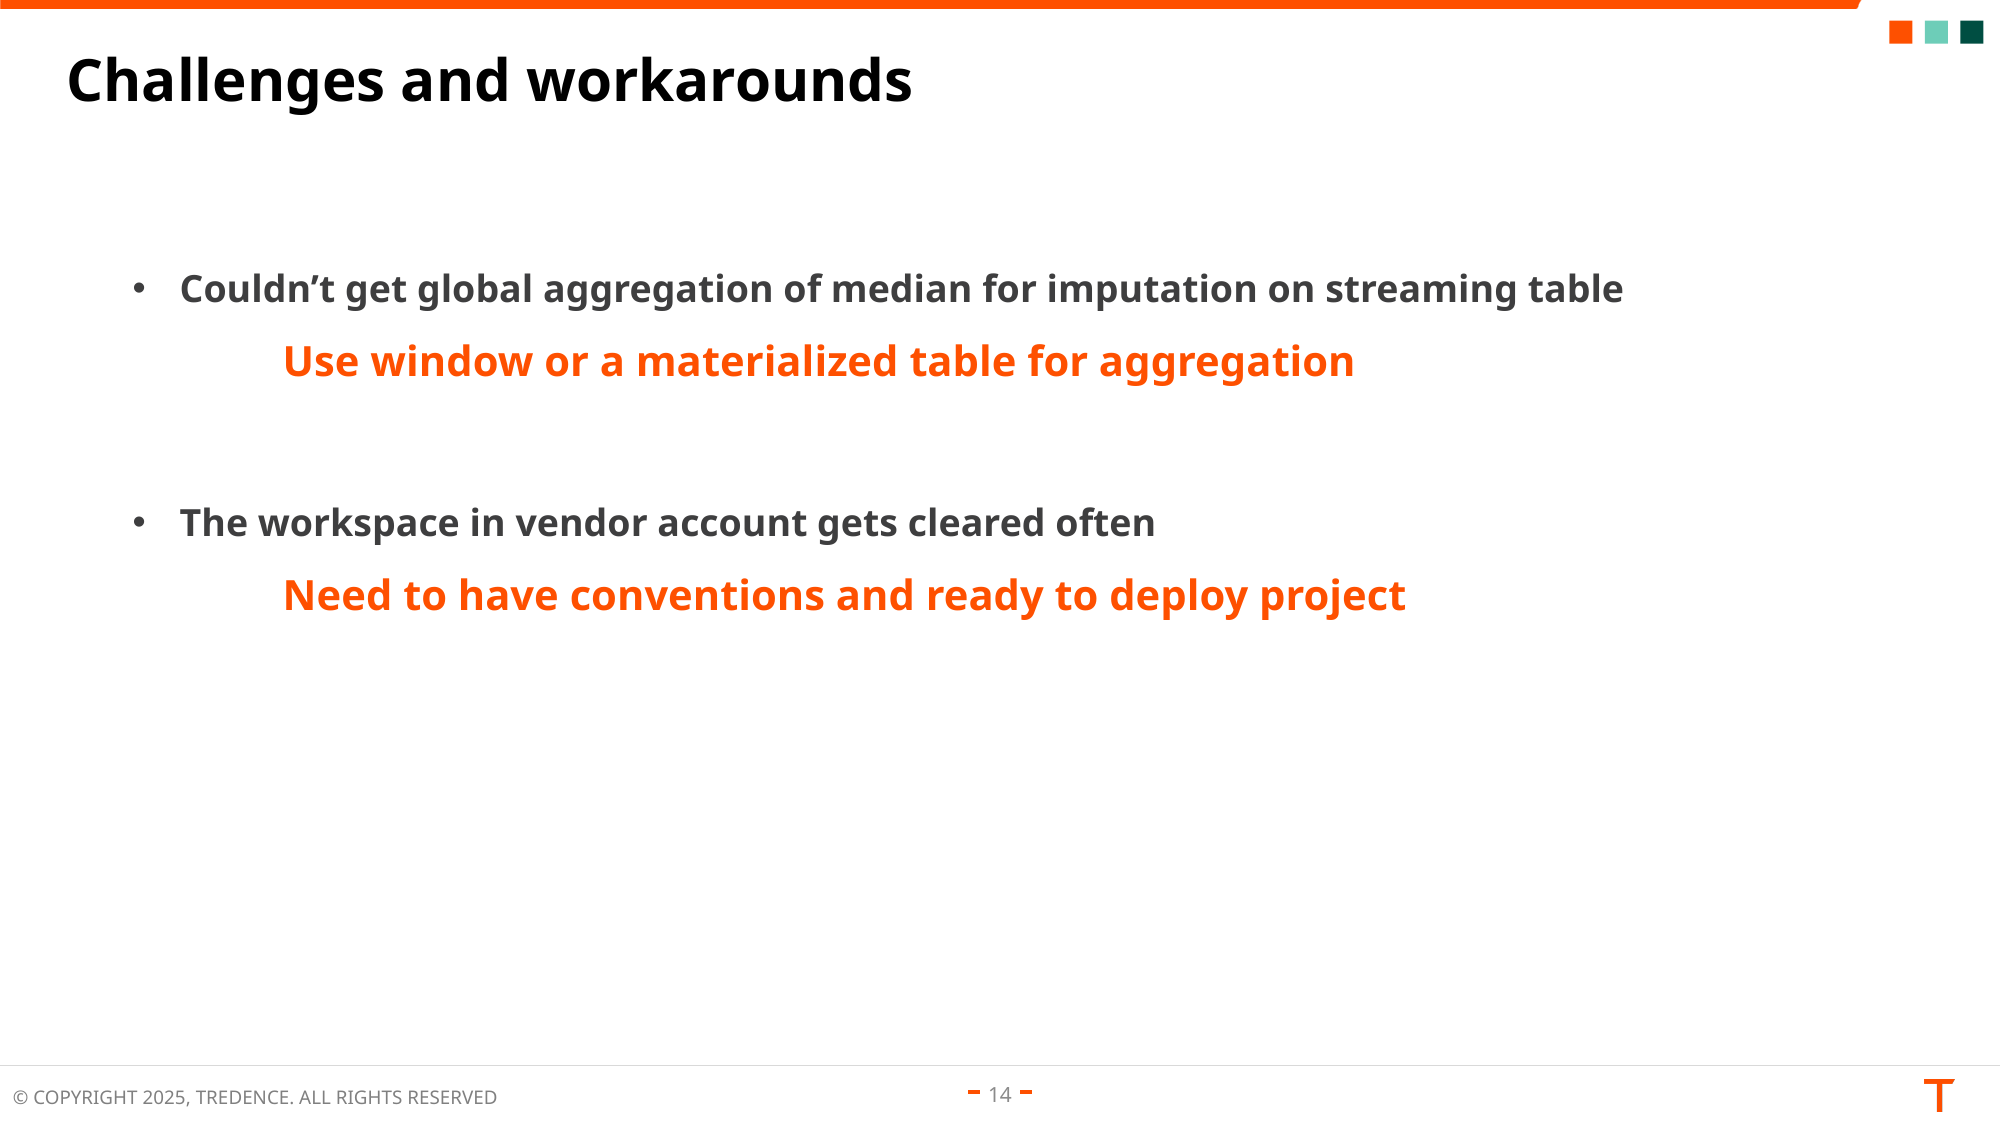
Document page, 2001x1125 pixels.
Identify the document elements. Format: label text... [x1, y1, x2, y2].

picture [0, 0, 1931, 9]
picture [1924, 1079, 1955, 1112]
slide_number 14 [968, 1066, 1032, 1125]
text_box The workspace in vendor account gets cleared often Need to have conventions and ready to deploy project [117, 468, 1715, 627]
text_box Couldn’t get global aggregation of median for imputation on streaming table Use window or a materialized table for aggregation [117, 234, 1715, 393]
title Challenges and workarounds [51, 43, 1852, 140]
